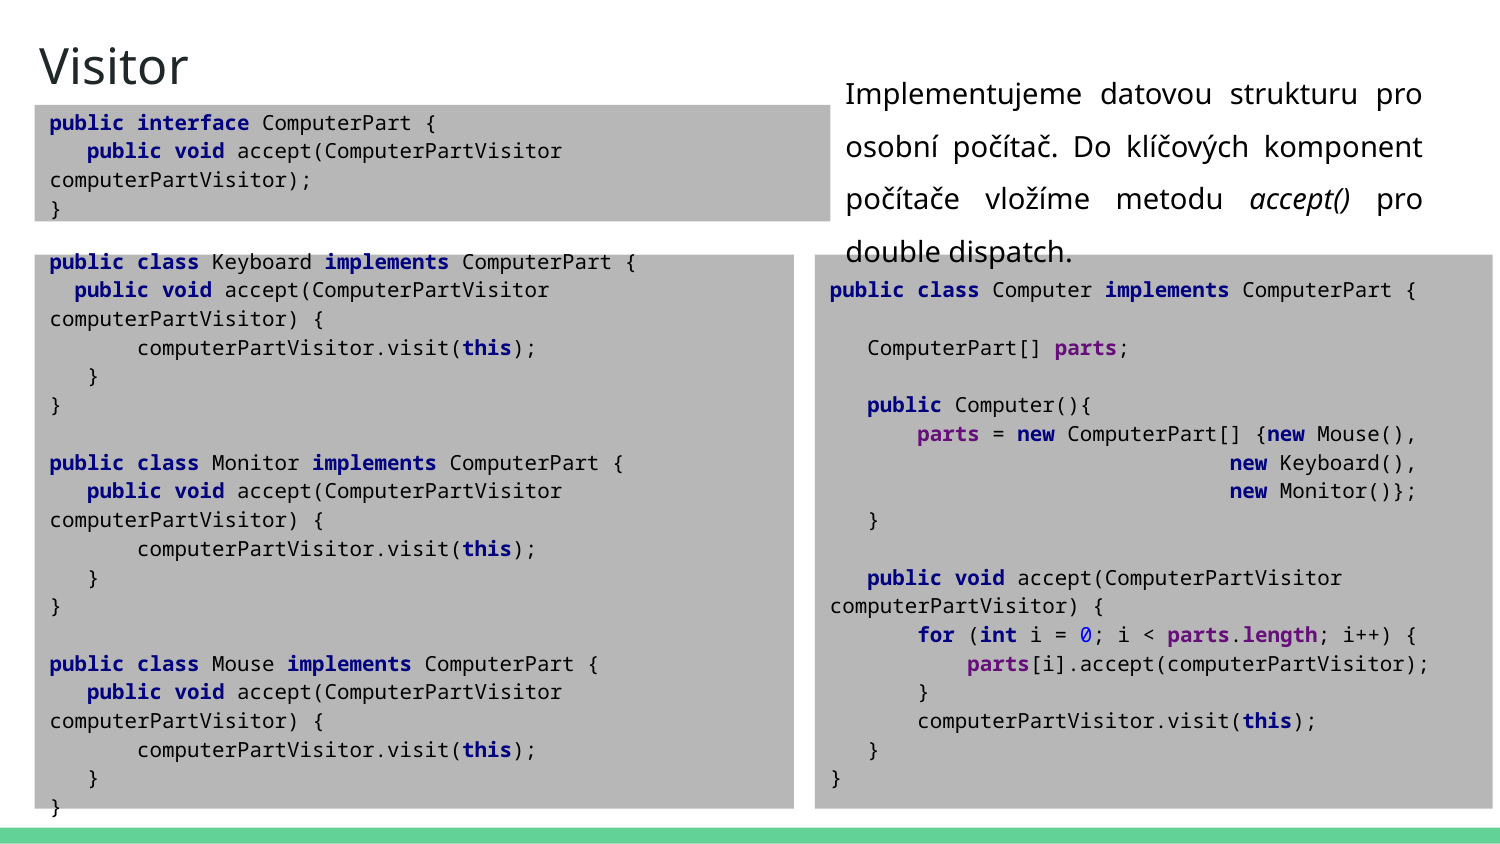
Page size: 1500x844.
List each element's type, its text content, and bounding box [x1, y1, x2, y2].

text_box public class Keyboard implements ComputerPart { public void accept(ComputerPartVisitor computerPartVisitor) { computerPartVisitor.visit(this); } } public class Monitor implements ComputerPart { public void accept(ComputerPartVisitor computerPartVisitor) { computerPartVisitor.visit(this); } } public class Mouse implements ComputerPart { public void accept(ComputerPartVisitor computerPartVisitor) { computerPartVisitor.visit(this); } } [34, 254, 794, 809]
text_box public class Computer implements ComputerPart { ComputerPart[] parts; public Computer(){ parts = new ComputerPart[] {new Mouse(), new Keyboard(), new Monitor()}; } public void accept(ComputerPartVisitor computerPartVisitor) { for (int i = 0; i < parts.length; i++) { parts[i].accept(computerPartVisitor); } computerPartVisitor.visit(this); } } [814, 254, 1493, 809]
text_box public interface ComputerPart { public void accept(ComputerPartVisitor computerPartVisitor); } [34, 114, 831, 222]
title Visitor [24, 19, 1423, 114]
text_box Implementujeme datovou strukturu pro osobní počítač. Do klíčových komponent počítače vložíme metodu accept() pro double dispatch. [830, 107, 1439, 220]
